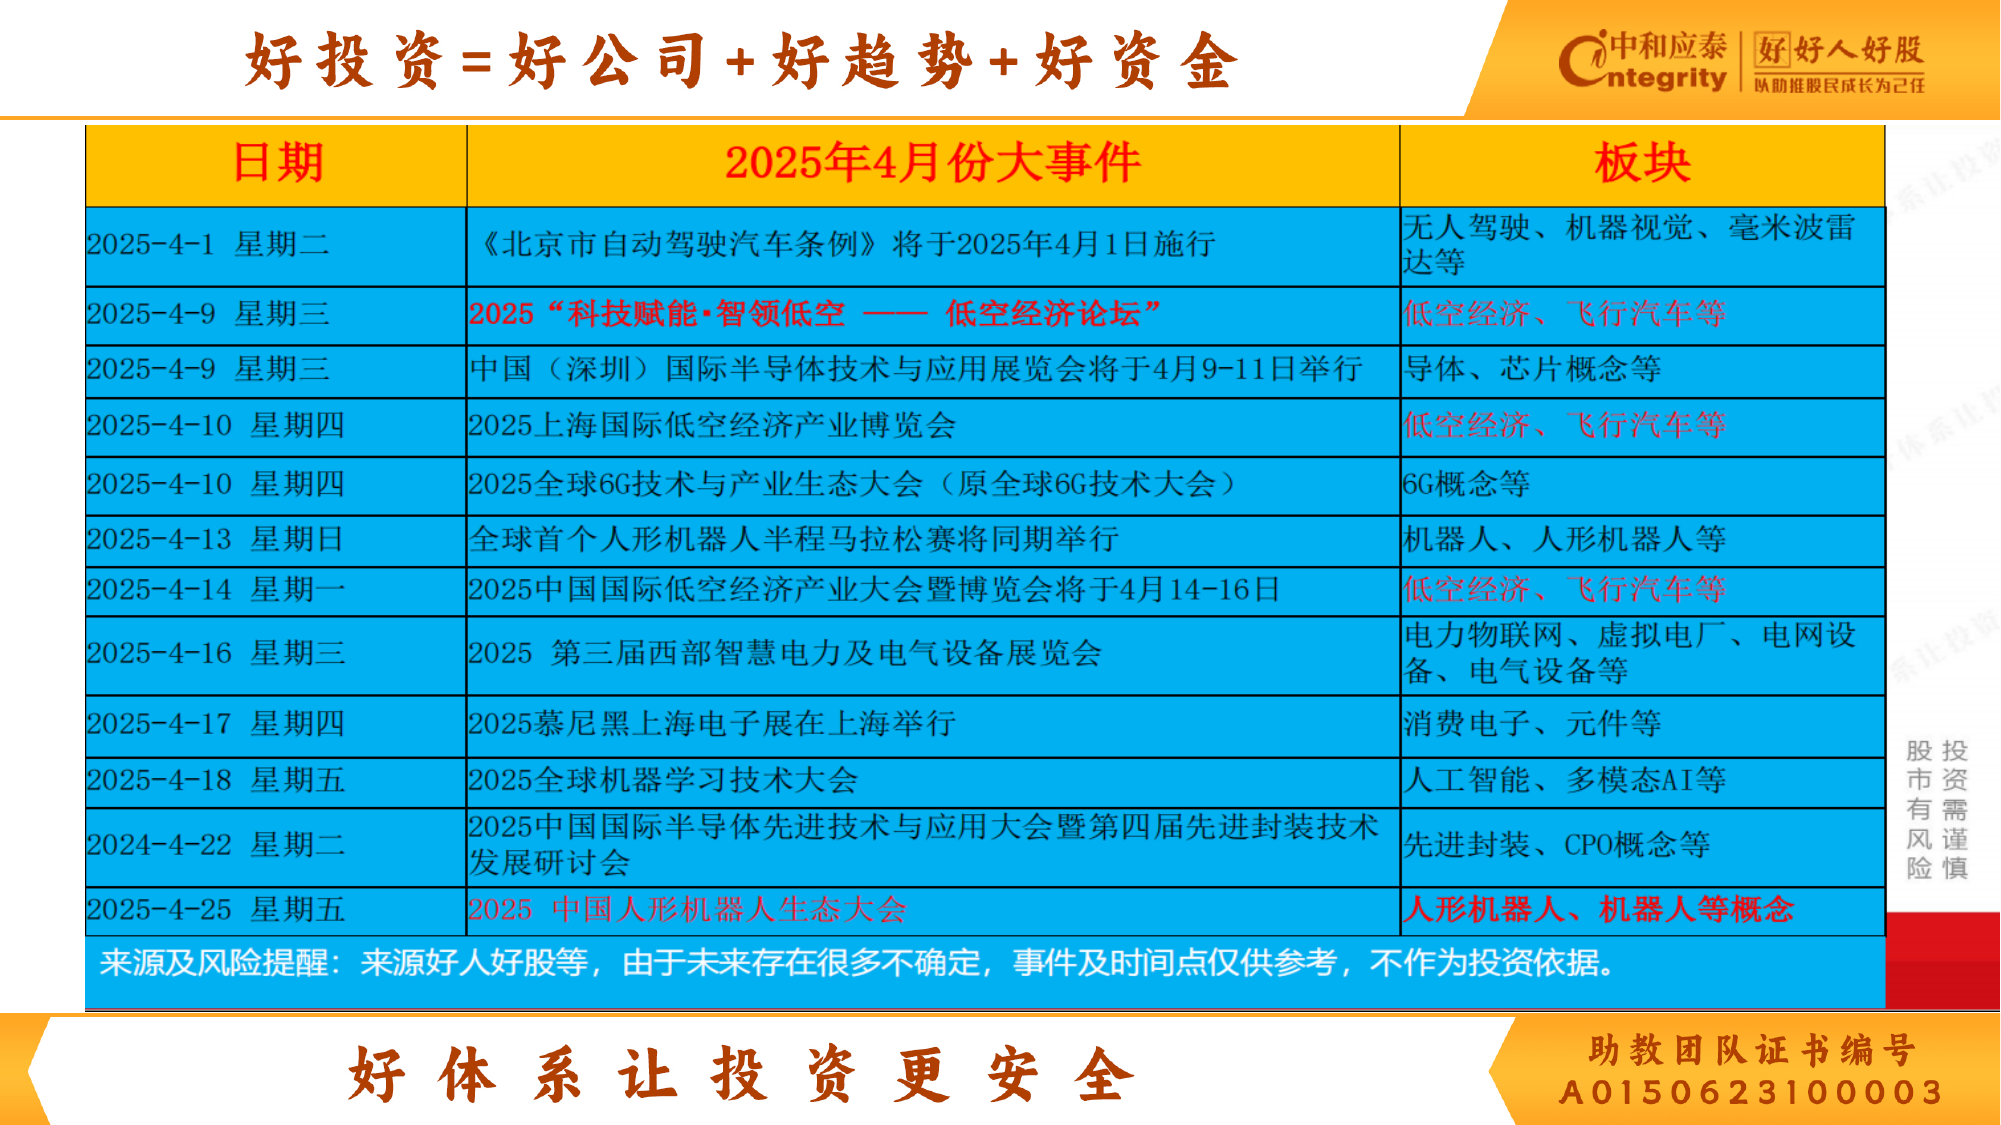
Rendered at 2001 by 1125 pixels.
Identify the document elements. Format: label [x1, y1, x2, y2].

picture [0, 0, 2001, 1125]
list [85, 124, 2000, 1013]
